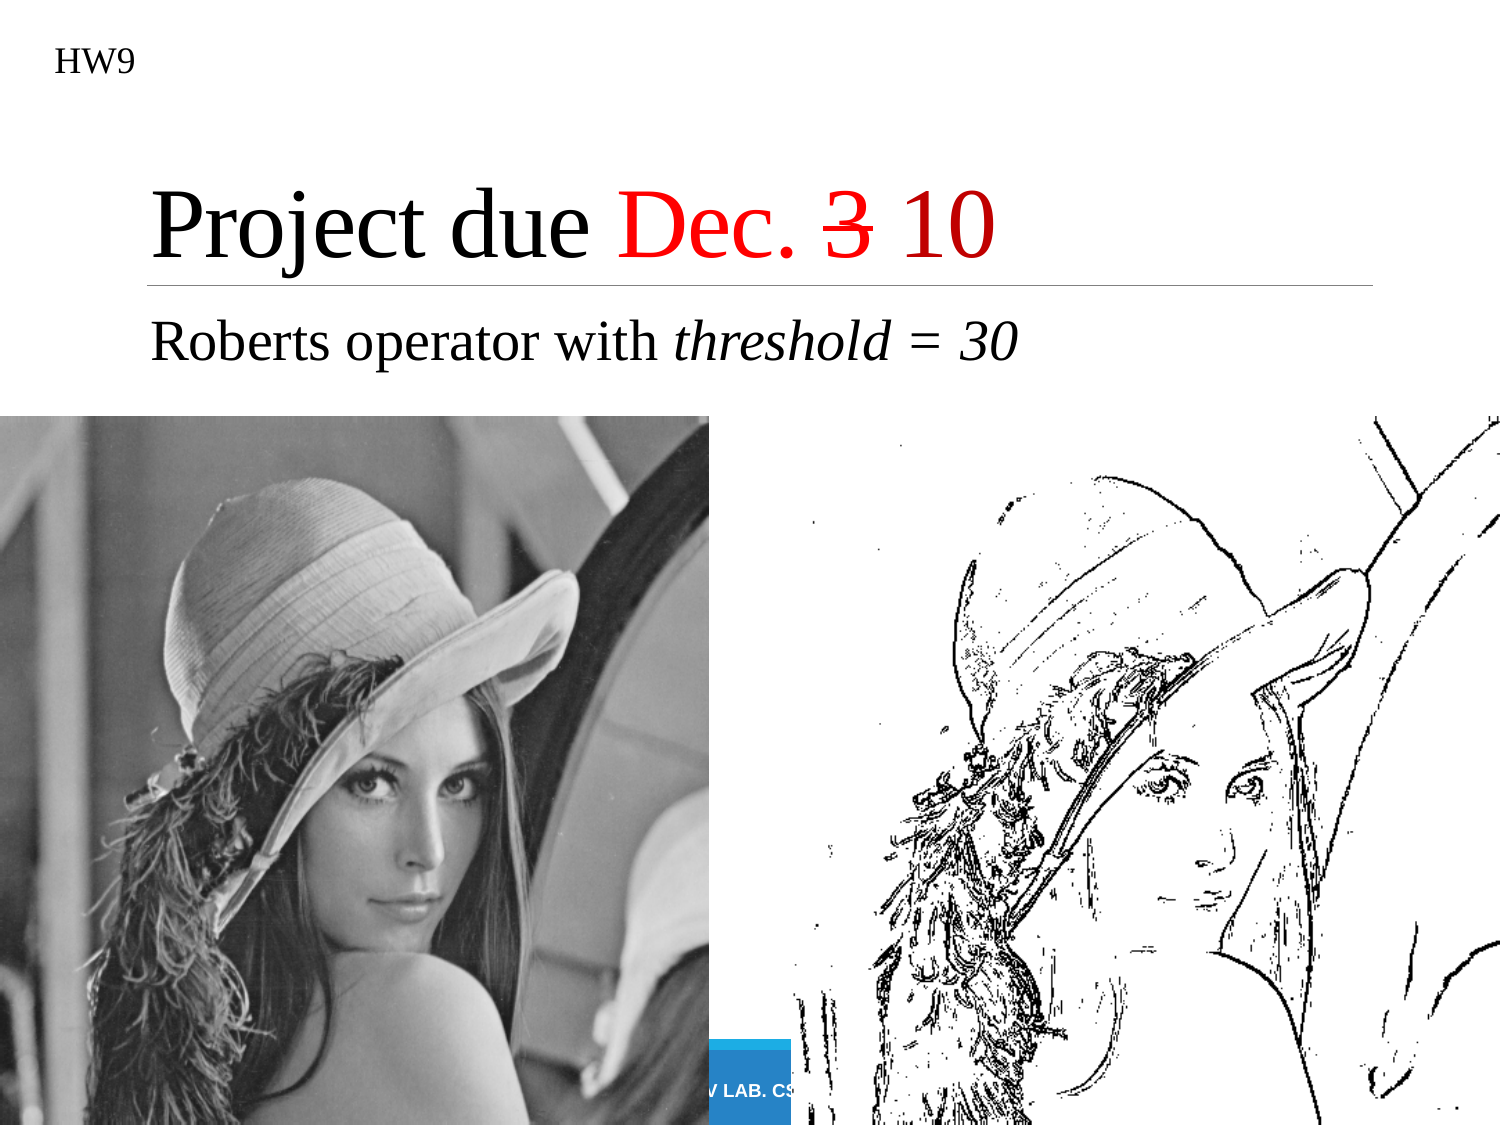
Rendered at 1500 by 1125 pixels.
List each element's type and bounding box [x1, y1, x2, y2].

text_box [39, 29, 267, 89]
picture [0, 415, 710, 1125]
title [135, 47, 1373, 285]
picture [790, 415, 1500, 1125]
footer [710, 1059, 790, 1120]
list [135, 302, 1373, 963]
